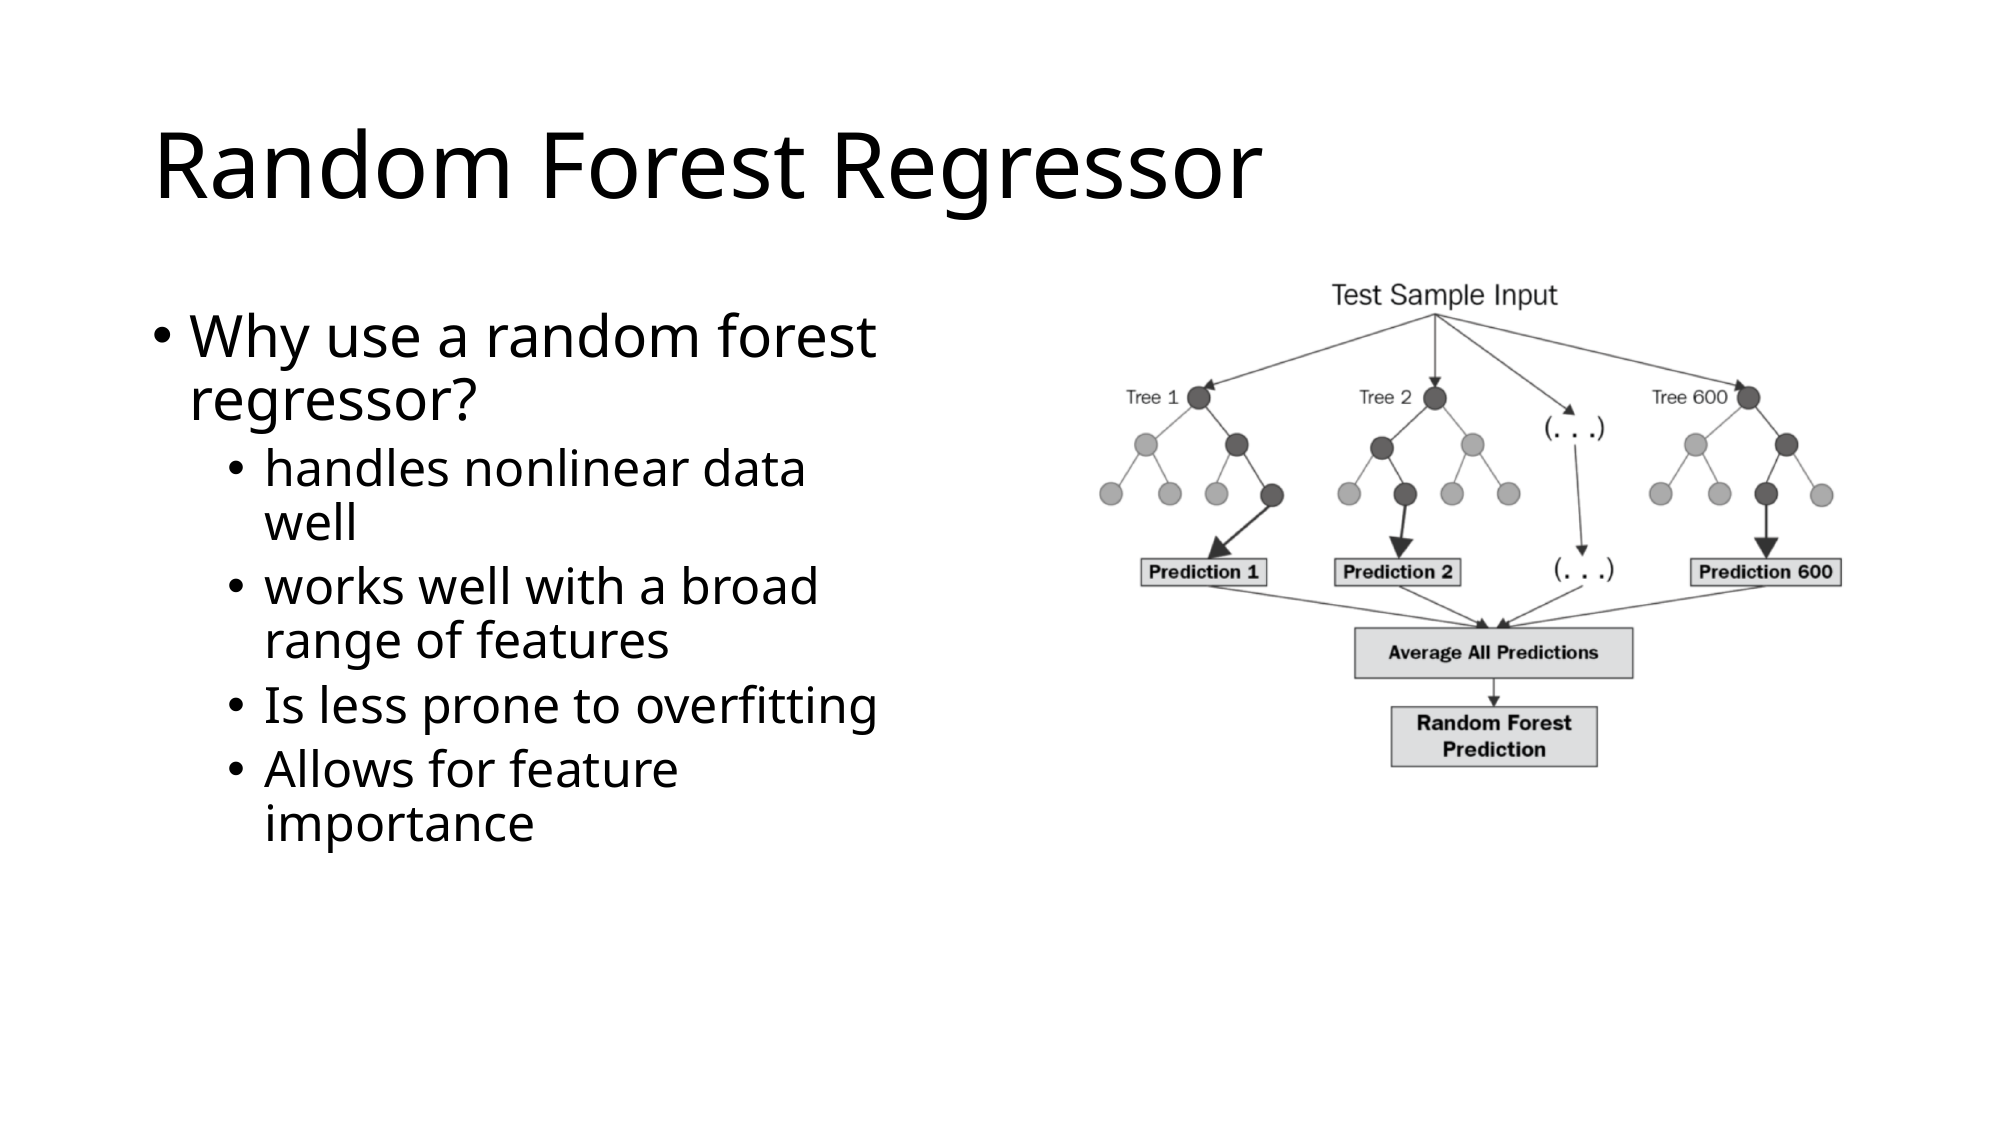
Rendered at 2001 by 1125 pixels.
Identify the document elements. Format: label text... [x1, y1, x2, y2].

picture [1087, 276, 1856, 788]
title Random Forest Regressor [137, 59, 1863, 278]
list Why use a random forest regressor? handles nonlinear data well works well with a broad range of features Is less prone to overfitting Allows for feature importance [137, 299, 919, 1004]
